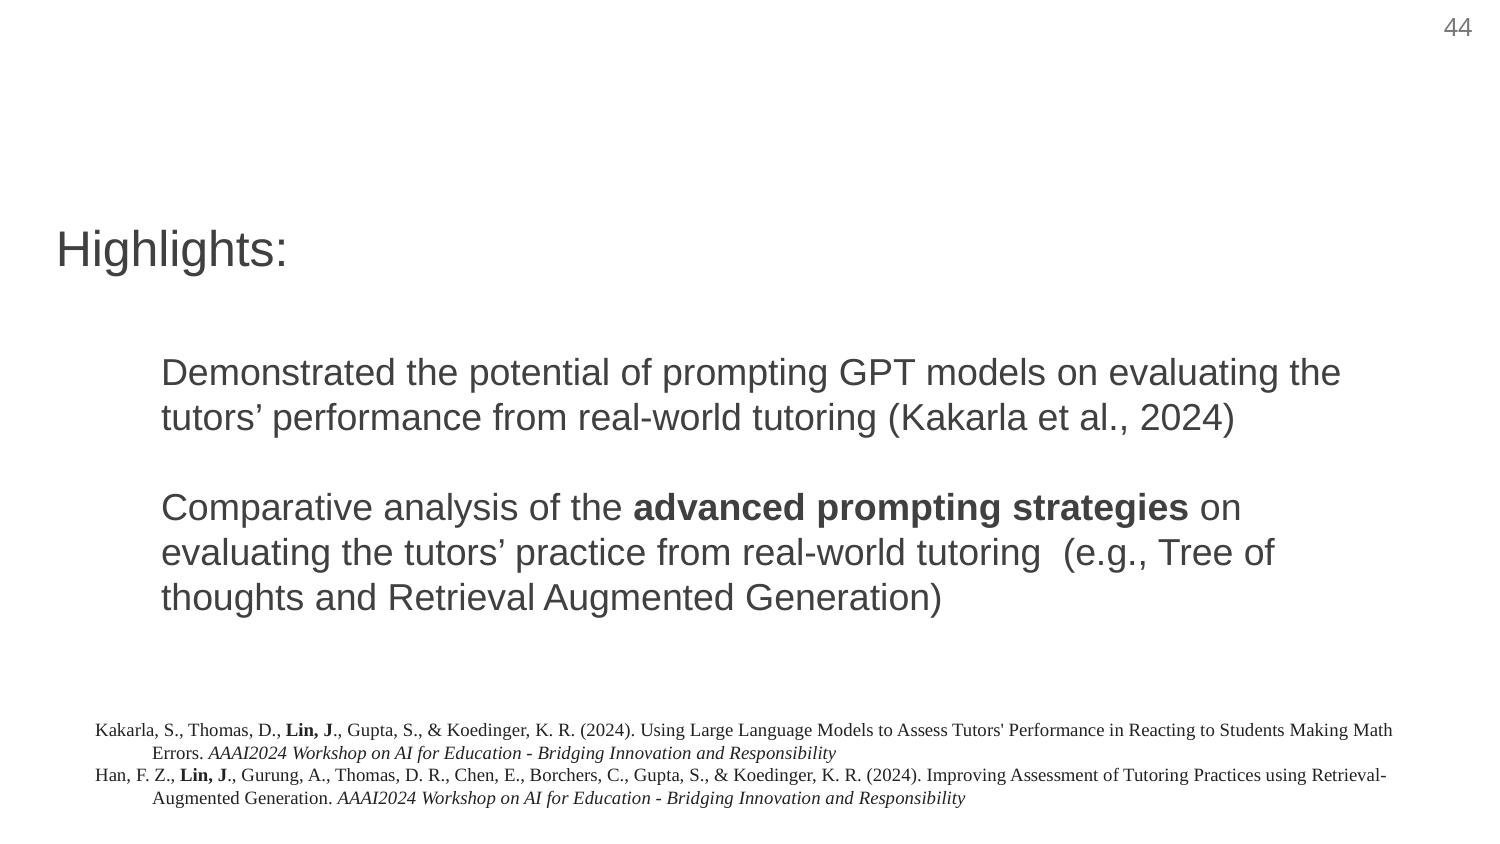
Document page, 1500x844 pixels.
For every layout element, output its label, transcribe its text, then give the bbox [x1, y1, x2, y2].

slide_number 44 [1149, 5, 1488, 51]
text_box Highlights: [41, 209, 1014, 284]
text_box Kakarla, S., Thomas, D., Lin, J., Gupta, S., & Koedinger, K. R. (2024). Using Large Language Models to Assess Tutors' Performance in Reacting to Students Making Math Errors. AAAI2024 Workshop on AI for Education - Bridging Innovation and Responsibility Han, F. Z., Lin, J., Gurung, A., Thomas, D. R., Chen, E., Borchers, C., Gupta, S., & Koedinger, K. R. (2024). Improving Assessment of Tutoring Practices using Retrieval-Augmented Generation. AAAI2024 Workshop on AI for Education - Bridging Innovation and Responsibility [80, 710, 1441, 838]
text_box Demonstrated the potential of prompting GPT models on evaluating the tutors’ performance from real-world tutoring (Kakarla et al., 2024) Comparative analysis of the advanced prompting strategies on evaluating the tutors’ practice from real-world tutoring (e.g., Tree of thoughts and Retrieval Augmented Generation) [146, 340, 1409, 676]
